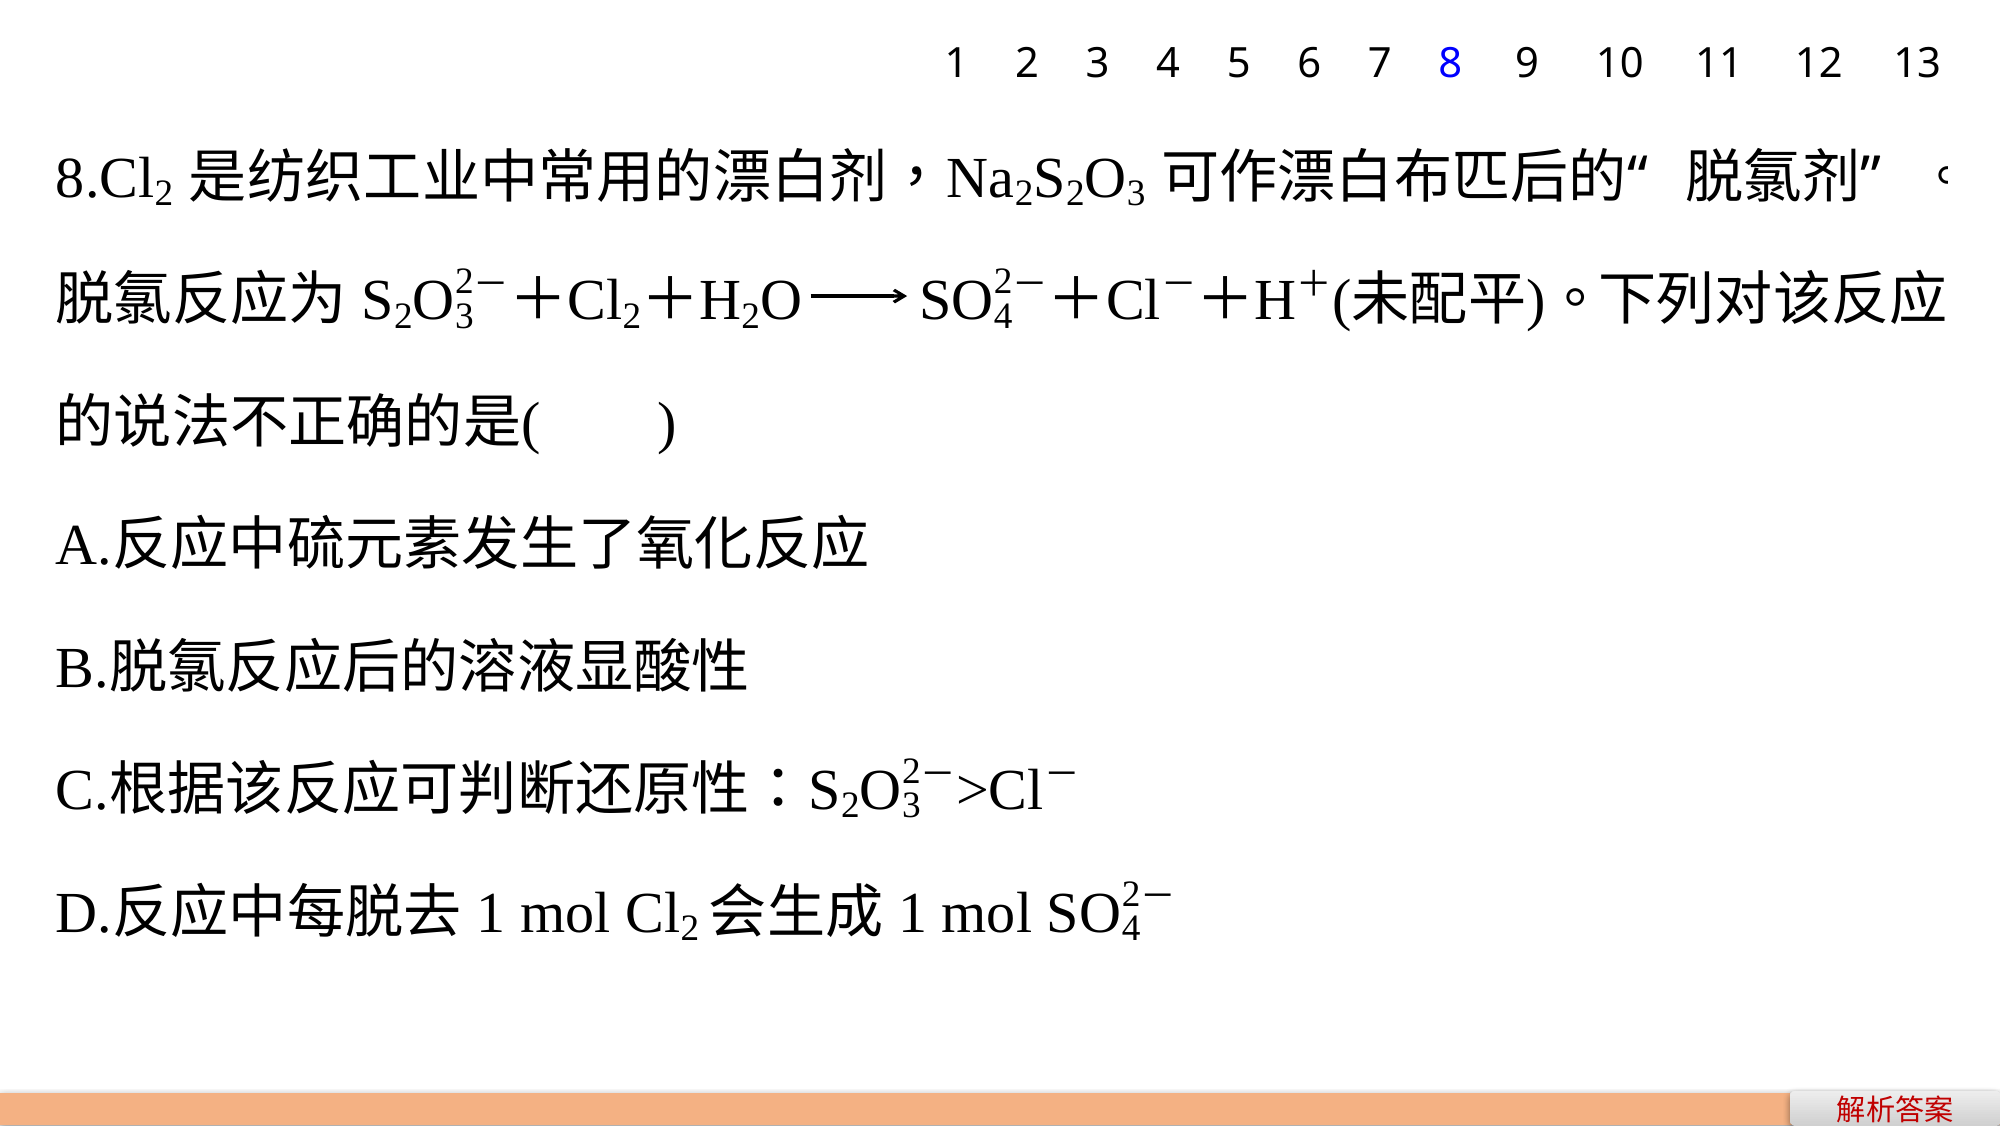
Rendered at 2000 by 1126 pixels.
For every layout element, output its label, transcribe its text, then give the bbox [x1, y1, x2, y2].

text_box 4 [1138, 13, 1198, 108]
text_box 6 [1279, 13, 1339, 108]
text_box 3 [1068, 13, 1128, 108]
text_box 10 [1574, 13, 1666, 108]
text_box 12 [1773, 13, 1865, 108]
text_box 9 [1491, 13, 1564, 108]
text_box 1 [927, 13, 987, 108]
text_box 5 [1209, 13, 1269, 108]
text_box 解析答案 [1788, 1089, 2000, 1126]
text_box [55, 137, 1948, 1010]
text_box 13 [1876, 13, 1959, 108]
text_box 7 [1350, 13, 1410, 108]
text_box 8 [1420, 13, 1480, 108]
text_box 11 [1676, 13, 1762, 108]
text_box 2 [997, 13, 1057, 108]
text_box [0, 1092, 1787, 1126]
